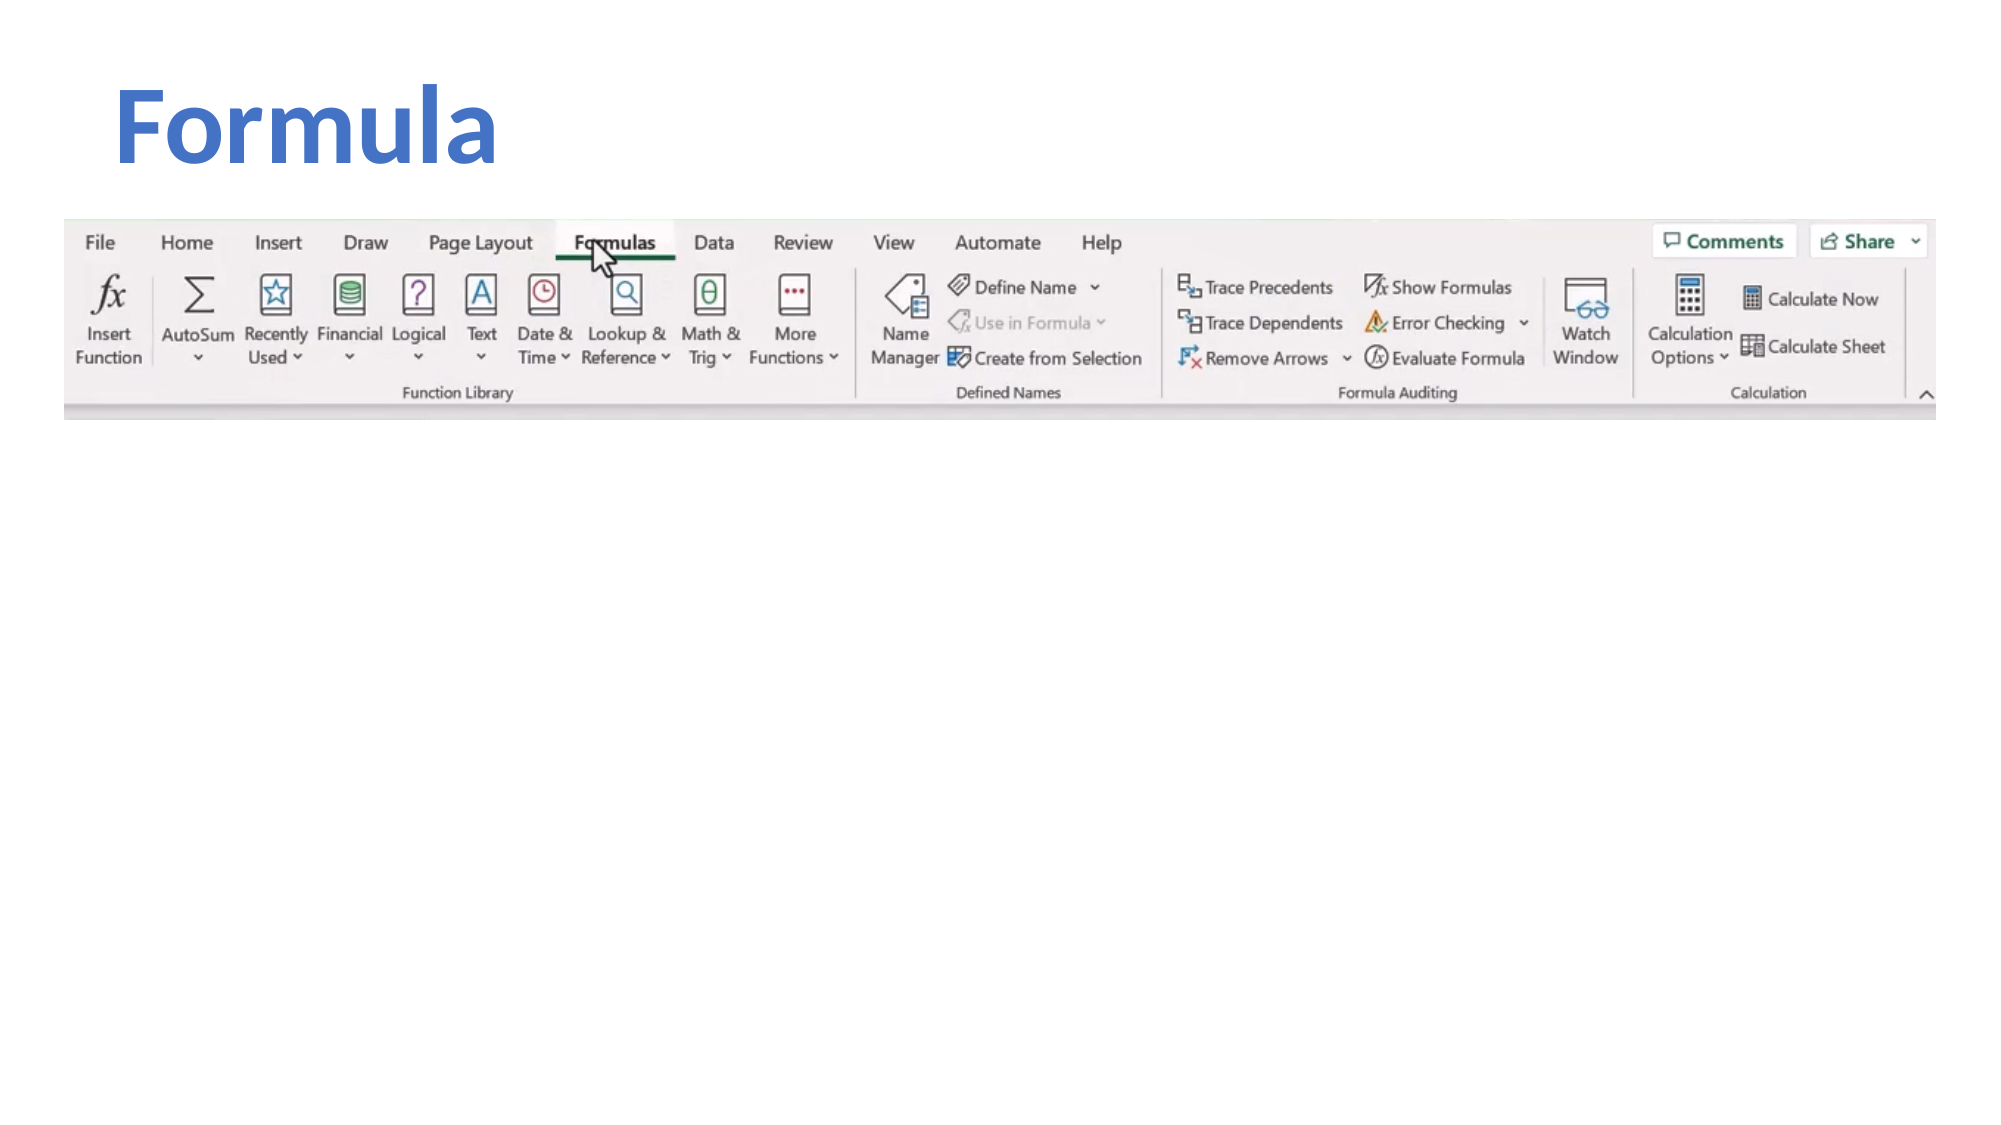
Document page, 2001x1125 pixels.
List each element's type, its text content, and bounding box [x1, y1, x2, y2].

picture [64, 219, 1936, 420]
text_box Formula [99, 44, 516, 194]
